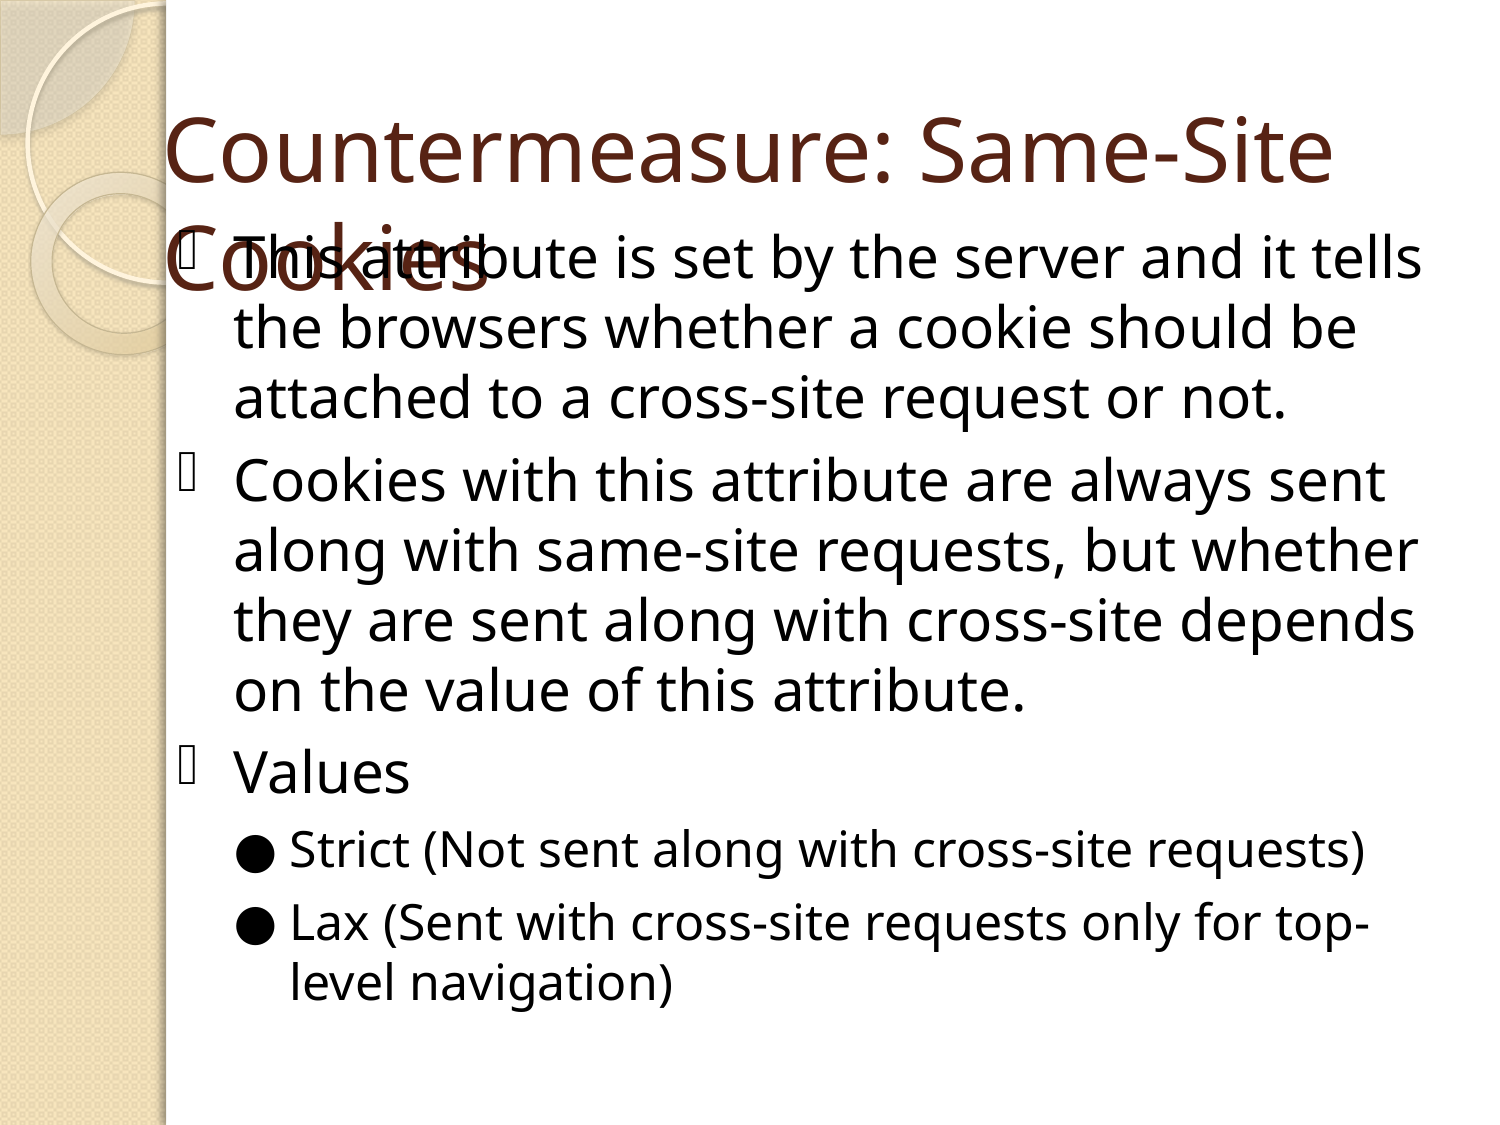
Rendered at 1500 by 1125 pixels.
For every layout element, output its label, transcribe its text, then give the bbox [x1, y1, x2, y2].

list This attribute is set by the server and it tells the browsers whether a cookie should be attached to a cross-site request or not. Cookies with this attribute are always sent along with same-site requests, but whether they are sent along with cross-site depends on the value of this attribute. Values Strict (Not sent along with cross-site requests) Lax (Sent with cross-site requests only for top-level navigation) [143, 205, 1459, 845]
title Countermeasure: Same-Site Cookies [147, 78, 1500, 204]
